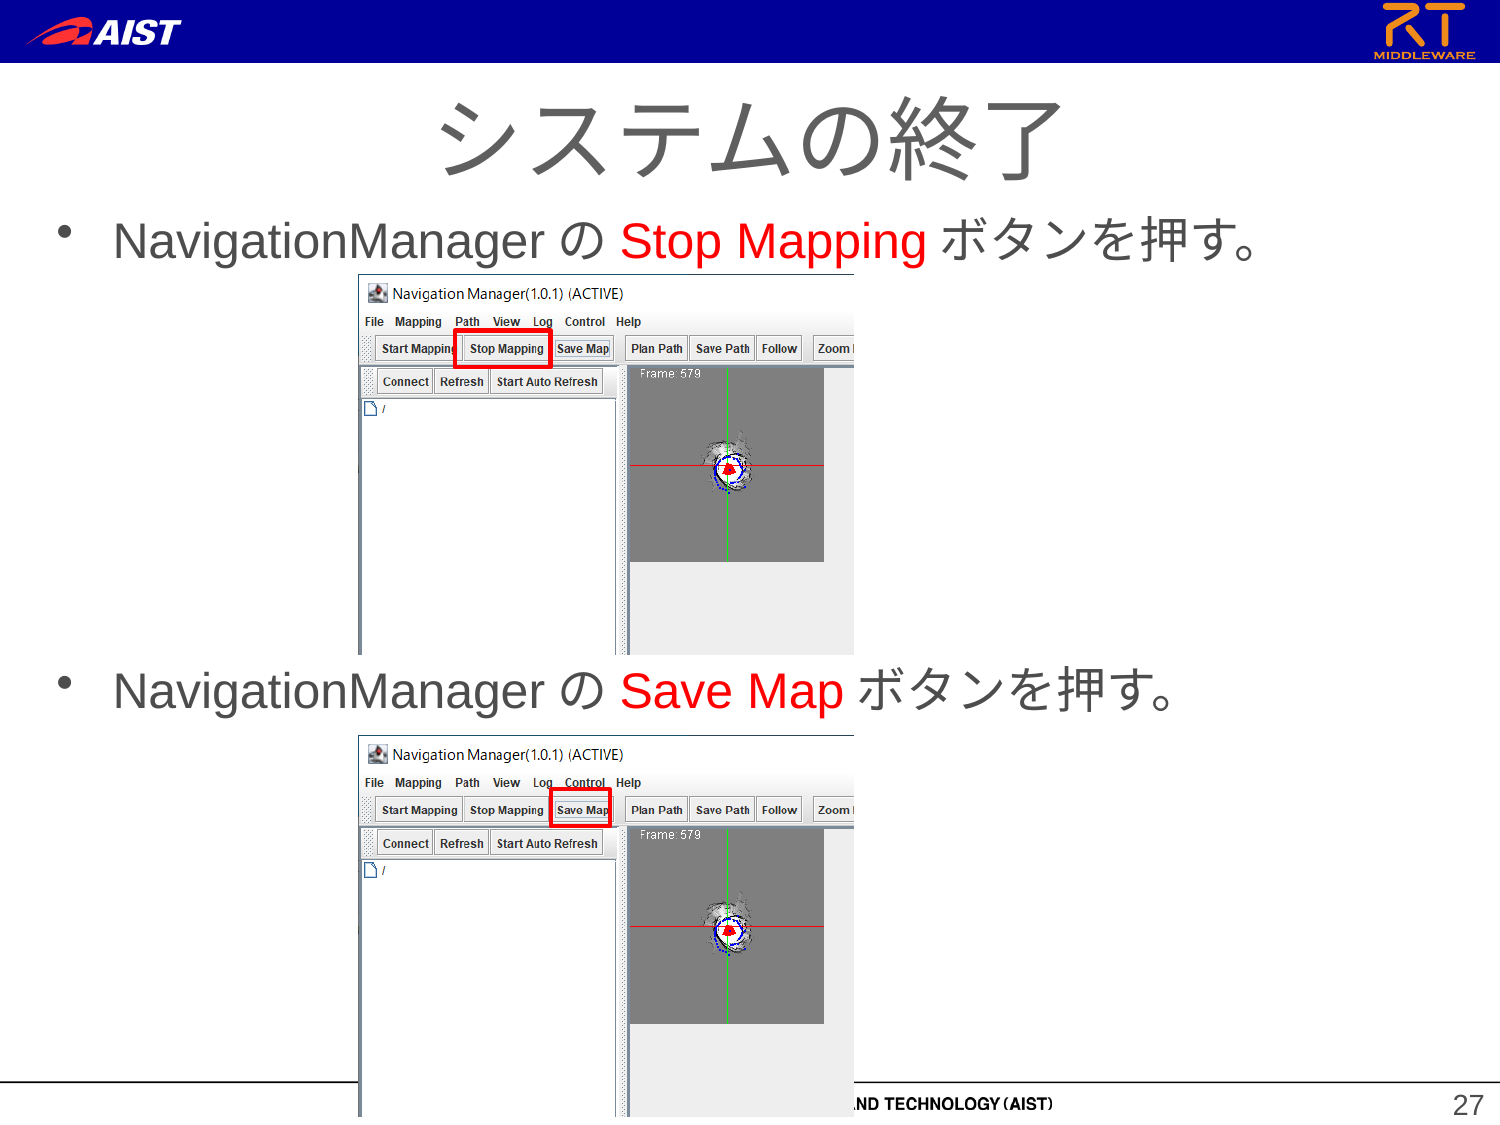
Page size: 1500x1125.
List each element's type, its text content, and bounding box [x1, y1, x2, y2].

text_box システムの終了 [29, 66, 1474, 208]
picture [358, 735, 1052, 1117]
picture [358, 274, 854, 655]
picture [0, 0, 1500, 63]
list NavigationManagerのStop Mappingボタンを押す。 NavigationManagerのSave Mapボタンを押す。 [41, 208, 1443, 1079]
slide_number 27 [1149, 1078, 1500, 1125]
